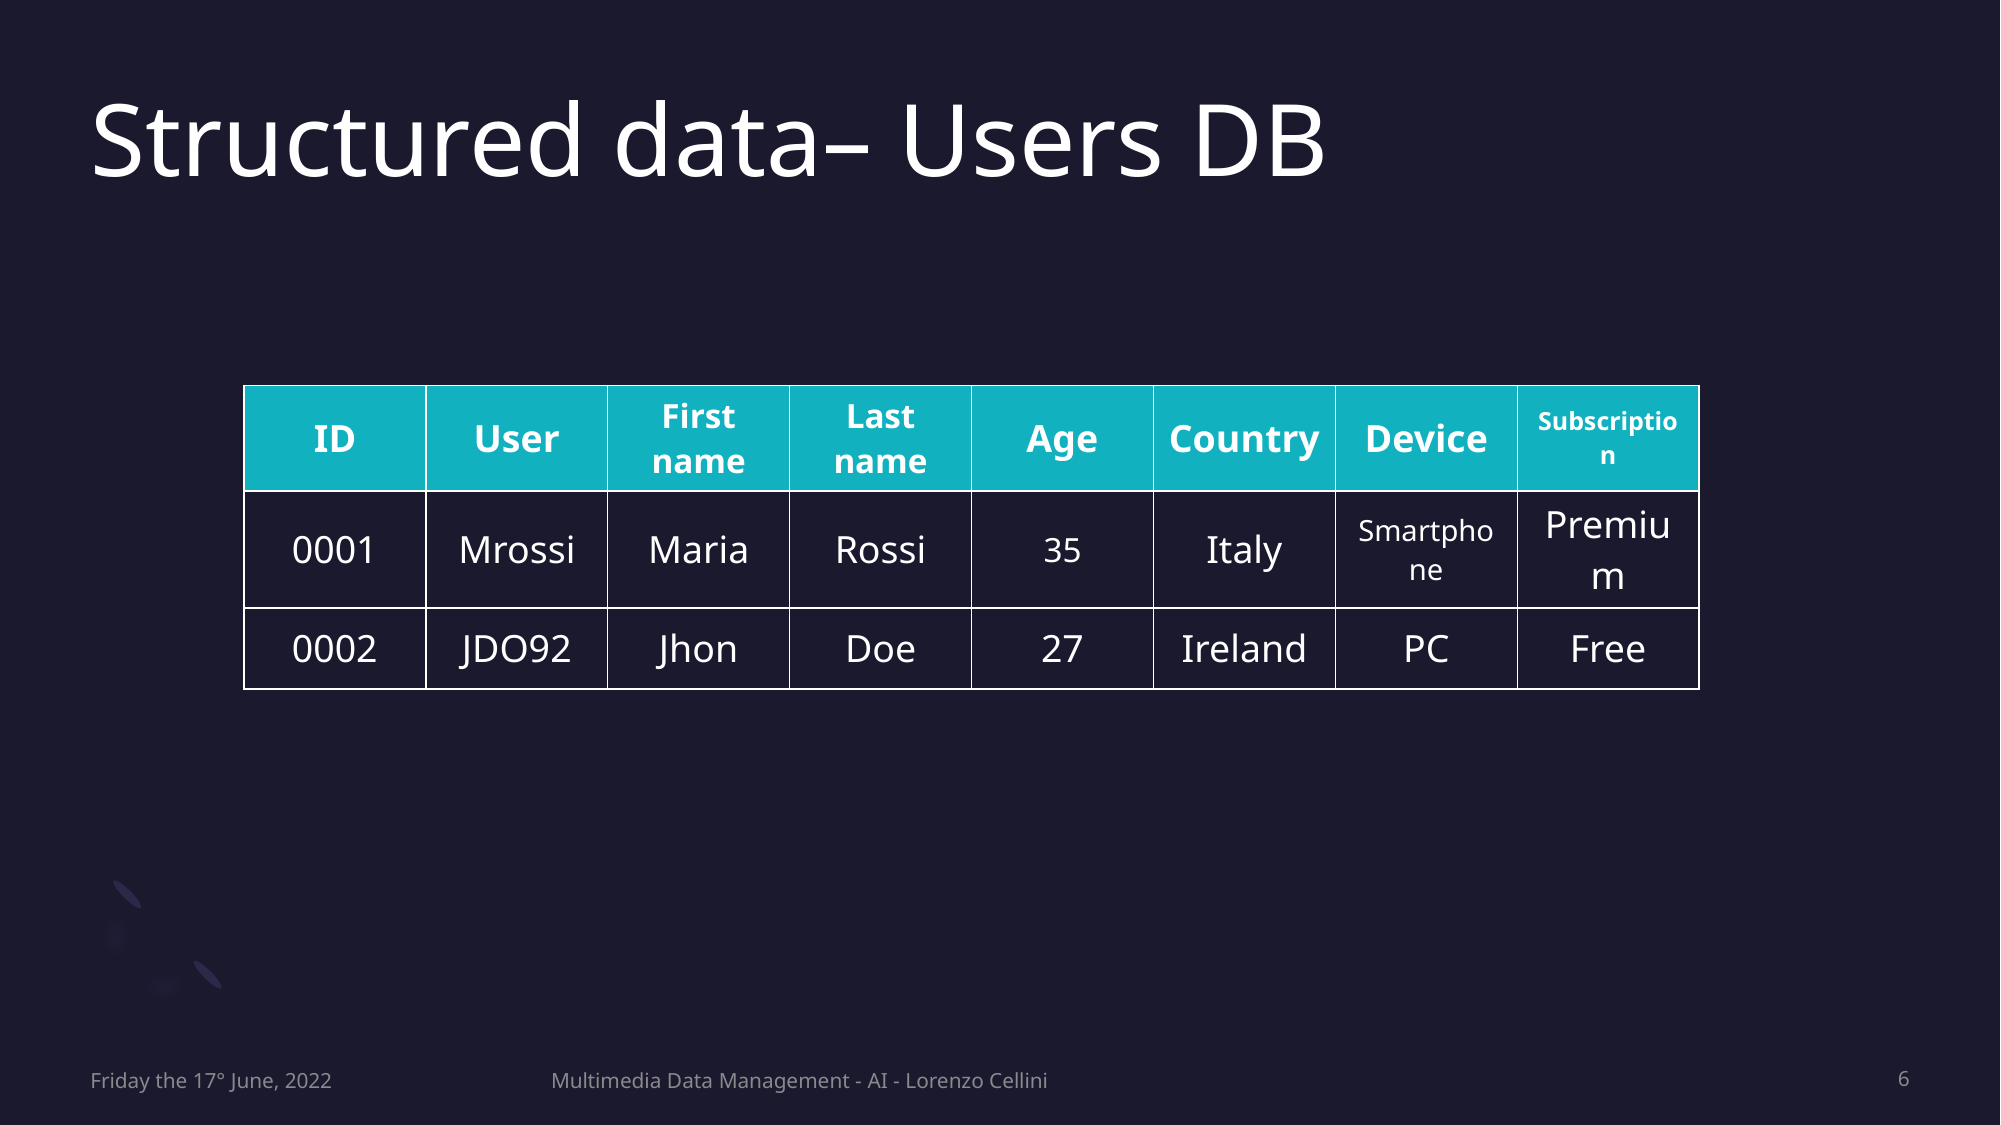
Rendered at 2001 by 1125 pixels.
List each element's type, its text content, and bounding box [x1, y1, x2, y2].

table_cell 27 [972, 609, 1153, 688]
table_header Device [1336, 386, 1517, 490]
slide_number 6 [1632, 1067, 1910, 1093]
table_header ID [245, 386, 425, 490]
table_header Age [972, 386, 1153, 490]
table_header Subscription [1518, 386, 1698, 490]
table_cell Ireland [1154, 609, 1335, 688]
table_cell PC [1336, 609, 1517, 688]
title Structured data– Users DB [90, 90, 1910, 309]
table_cell Premium [1518, 492, 1698, 607]
table_header First name [608, 386, 789, 490]
footer Multimedia Data Management - AI - Lorenzo Cellini [551, 1067, 1598, 1093]
table_cell Jhon [608, 609, 789, 688]
table_header Last name [790, 386, 971, 490]
table_cell Free [1518, 609, 1698, 688]
table_cell Smartphone [1336, 492, 1517, 607]
table_cell Rossi [790, 492, 971, 607]
table_header Country [1154, 386, 1335, 490]
table_cell 35 [972, 492, 1153, 607]
table_cell Italy [1154, 492, 1335, 607]
table_cell 0001 [245, 492, 425, 607]
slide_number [90, 1067, 522, 1093]
table_header User [427, 386, 607, 490]
table_cell Maria [608, 492, 789, 607]
table_cell Mrossi [427, 492, 607, 607]
table_cell 0002 [245, 609, 425, 688]
table_cell Doe [790, 609, 971, 688]
table_cell JDO92 [427, 609, 607, 688]
